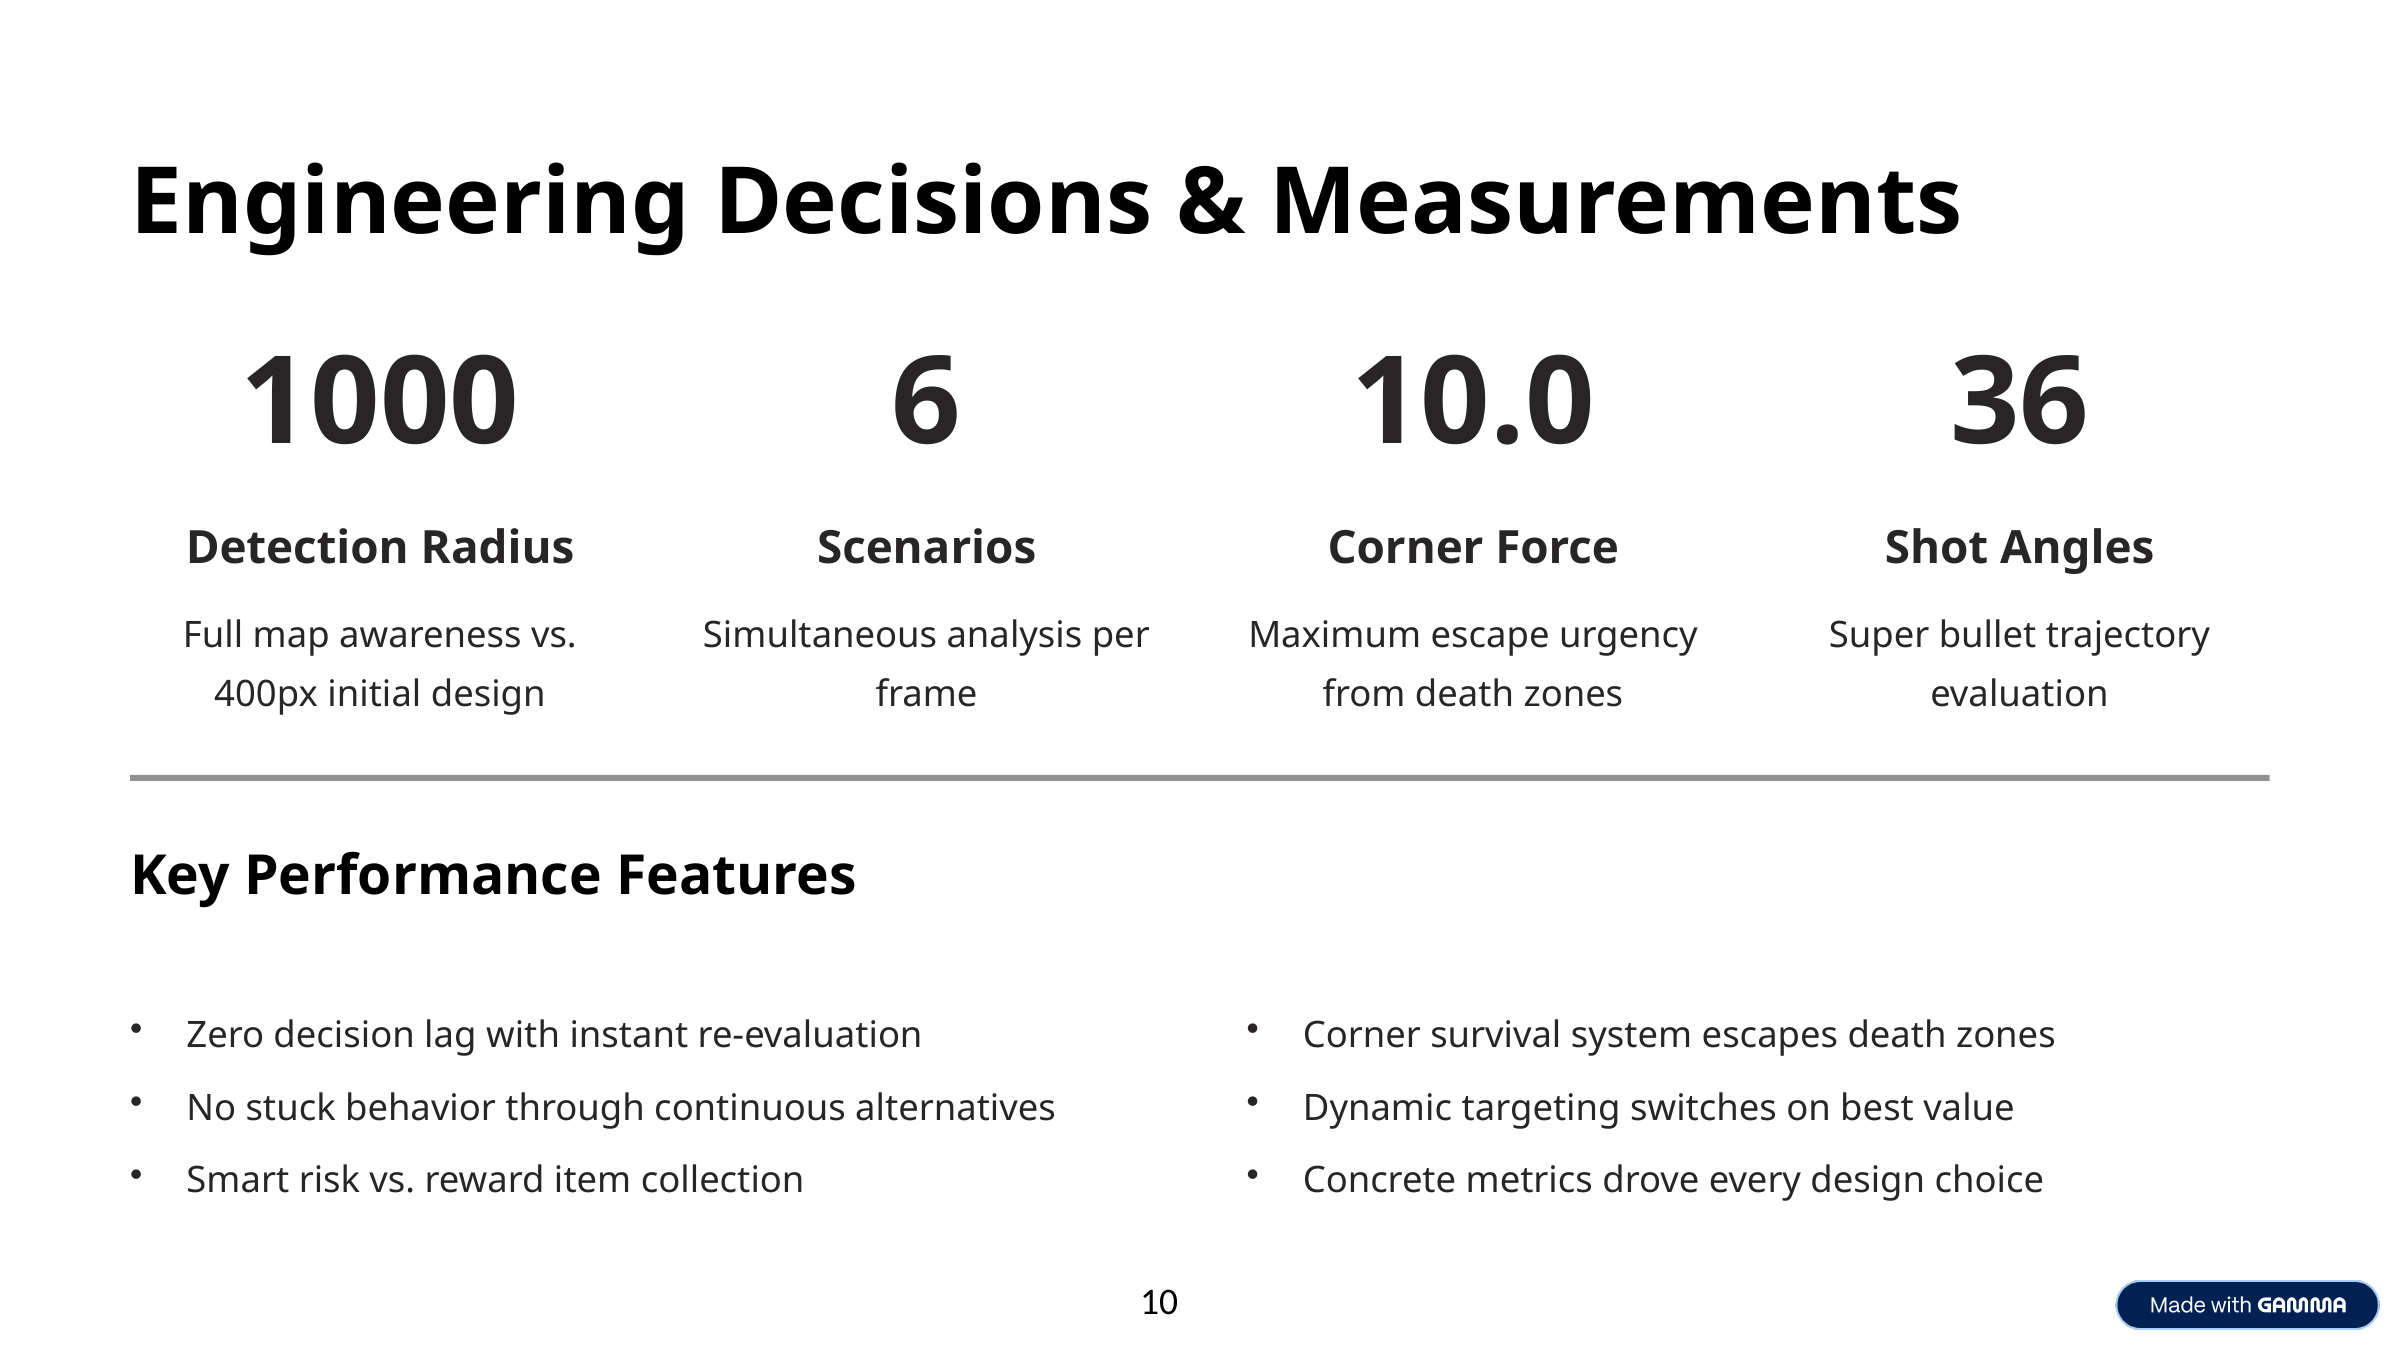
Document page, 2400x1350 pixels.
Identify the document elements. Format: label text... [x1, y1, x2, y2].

text_box Super bullet trajectory evaluation [1769, 595, 2270, 715]
text_box Engineering Decisions & Measurements [130, 136, 1935, 253]
text_box Dynamic targeting switches on best value [1246, 1068, 2271, 1128]
text_box Key Performance Features [130, 836, 854, 907]
text_box Simultaneous analysis per frame [676, 595, 1177, 715]
text_box Shot Angles [1787, 515, 2253, 574]
text_box Corner Force [1240, 515, 1706, 574]
text_box Maximum escape urgency from death zones [1223, 595, 1724, 715]
text_box Zero decision lag with instant re-evaluation [130, 995, 1155, 1056]
text_box Full map awareness vs. 400px initial design [130, 595, 631, 715]
text_box Smart risk vs. reward item collection [130, 1140, 1155, 1201]
text_box Concrete metrics drove every design choice [1246, 1140, 2271, 1201]
text_box Detection Radius [147, 515, 613, 574]
picture [2106, 1271, 2389, 1339]
text_box Scenarios [694, 515, 1160, 574]
text_box 36 [1769, 345, 2270, 469]
text_box 1000 [130, 345, 631, 469]
text_box 10 [1055, 1270, 1263, 1330]
text_box 6 [676, 345, 1177, 469]
text_box No stuck behavior through continuous alternatives [130, 1068, 1155, 1128]
text_box Corner survival system escapes death zones [1246, 995, 2271, 1056]
text_box [130, 774, 2270, 781]
text_box 10.0 [1223, 345, 1724, 469]
